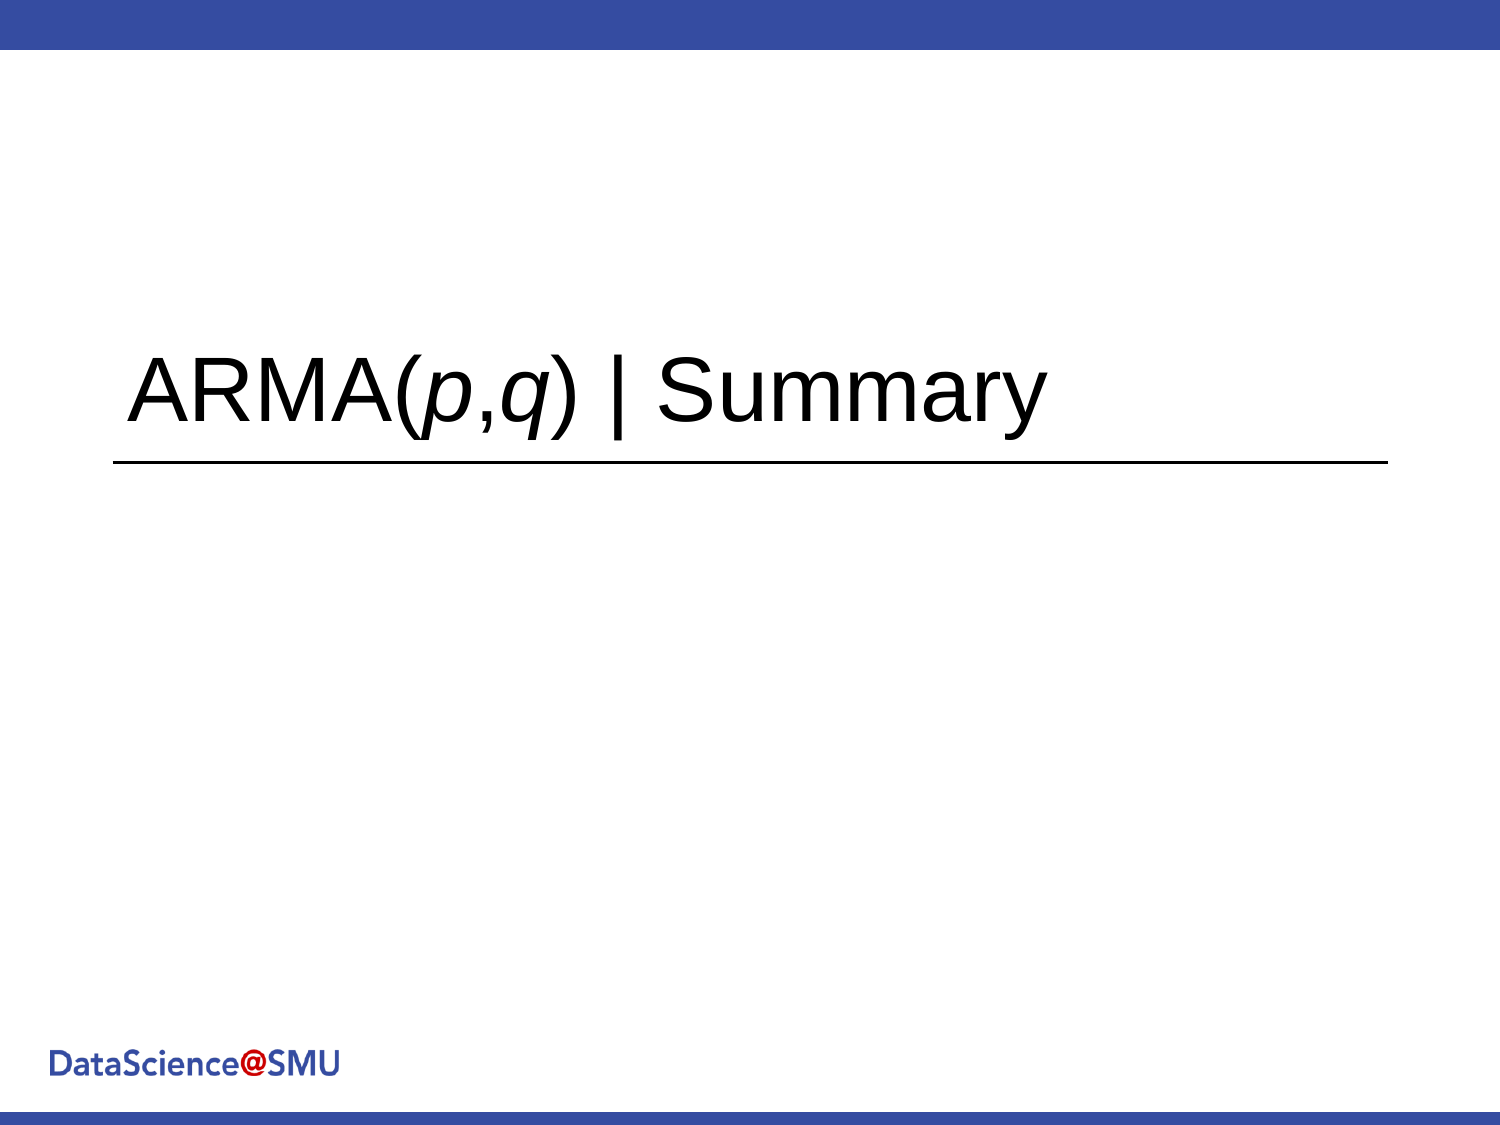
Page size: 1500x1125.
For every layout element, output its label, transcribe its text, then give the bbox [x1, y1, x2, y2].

title ARMA(p,q) | Summary [112, 299, 1388, 448]
picture [50, 1049, 339, 1076]
